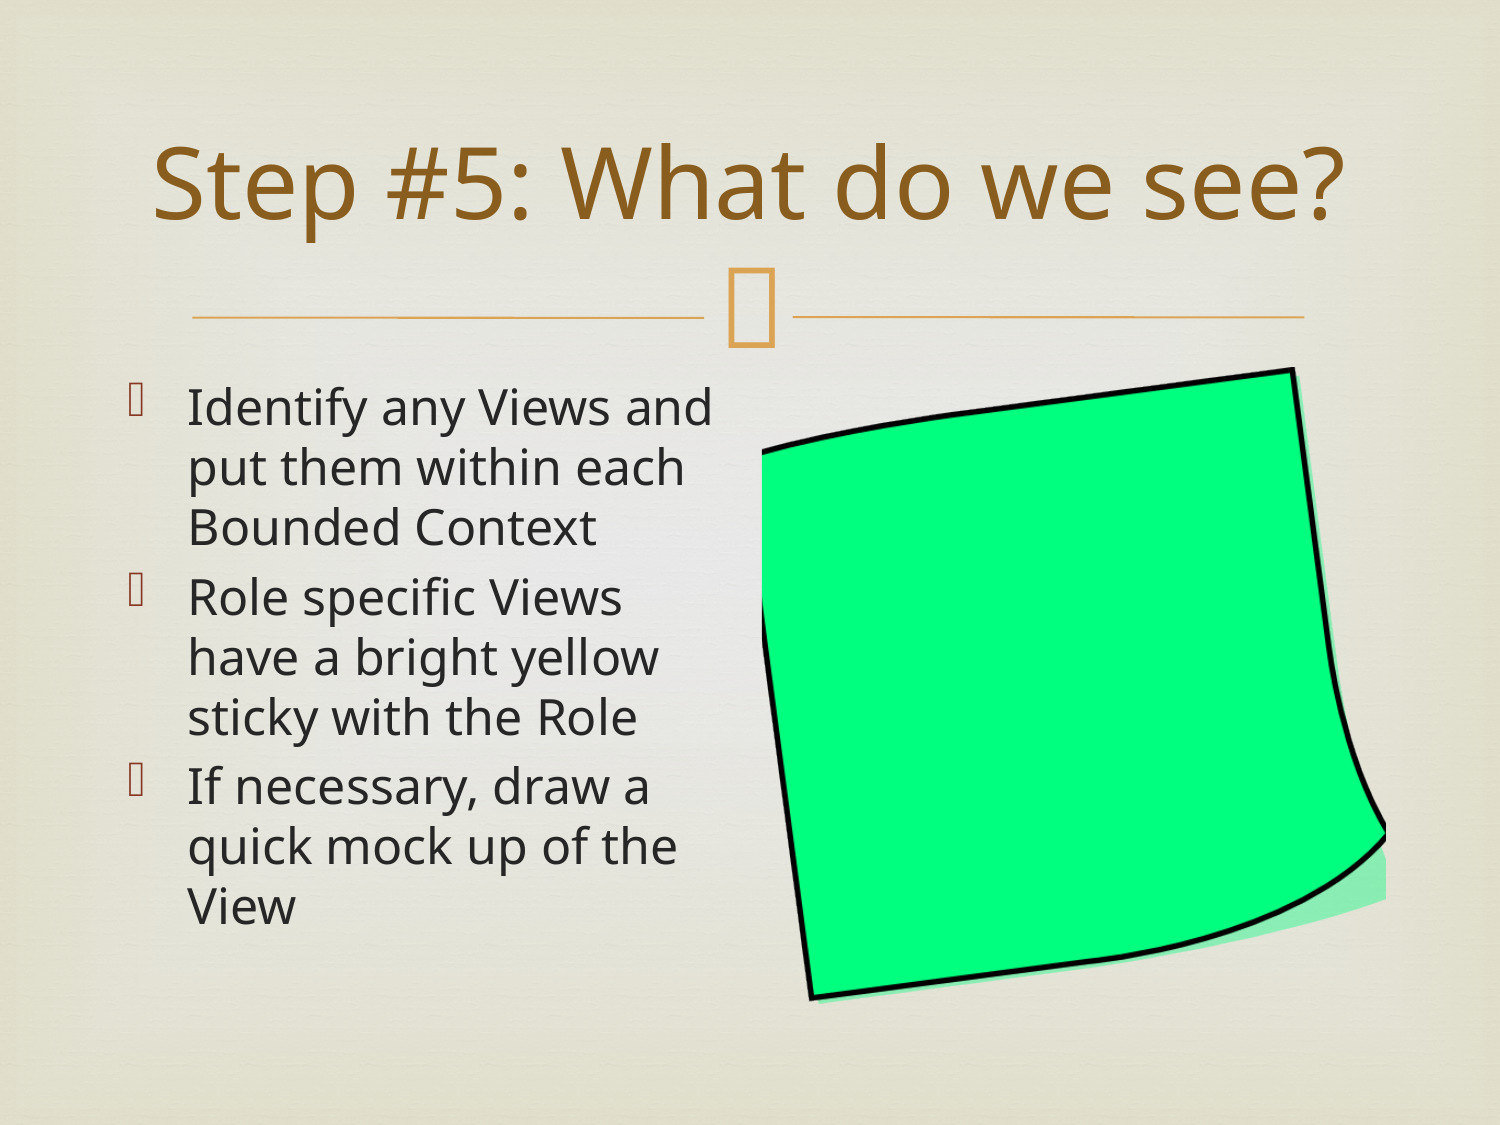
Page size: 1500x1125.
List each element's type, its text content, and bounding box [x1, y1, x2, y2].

list Identify any Views and put them within each Bounded Context Role specific Views have a bright yellow sticky with the Role If necessary, draw a quick mock up of the View [112, 367, 737, 1004]
title Step #5: What do we see? [112, 93, 1386, 267]
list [761, 366, 1387, 1004]
